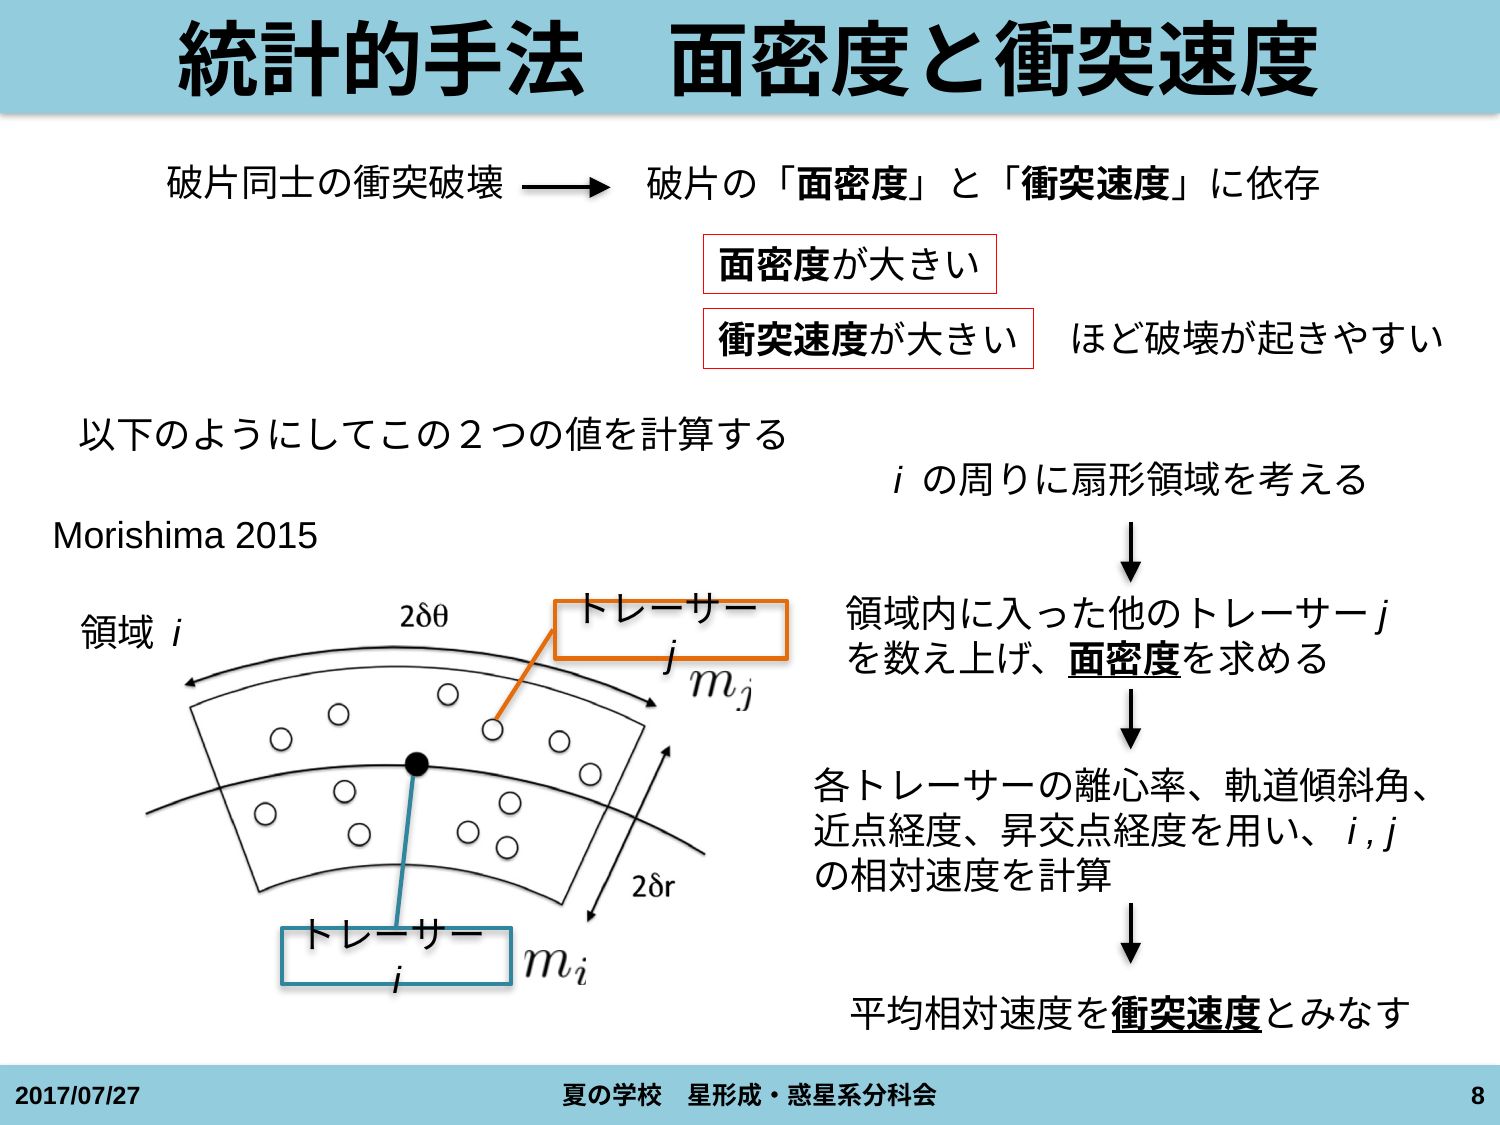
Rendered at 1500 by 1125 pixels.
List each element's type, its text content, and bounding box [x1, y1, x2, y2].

footer 夏の学校 星形成・惑星系分科会 [512, 1065, 988, 1125]
text_box ほど破壊が起きやすい [1055, 307, 1460, 368]
text_box 領域内に入った他のトレーサーj を数え上げ、面密度を求める [830, 582, 1434, 688]
text_box 衝突速度が大きい [703, 308, 1034, 369]
text_box 面密度が大きい [703, 234, 997, 294]
text_box 以下のようにしてこの２つの値を計算する [64, 403, 806, 464]
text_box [35, 503, 788, 985]
text_box i の周りに扇形領域を考える [878, 448, 1386, 509]
title 統計的手法 面密度と衝突速度 [0, 0, 1500, 114]
slide_number 8 [1149, 1065, 1500, 1125]
text_box 各トレーサーの離心率、軌道傾斜角、近点経度、昇交点経度を用い、i , j の相対速度を計算 [798, 754, 1462, 905]
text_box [149, 150, 1340, 214]
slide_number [0, 1065, 350, 1125]
text_box 平均相対速度を衝突速度とみなす [834, 982, 1427, 1042]
